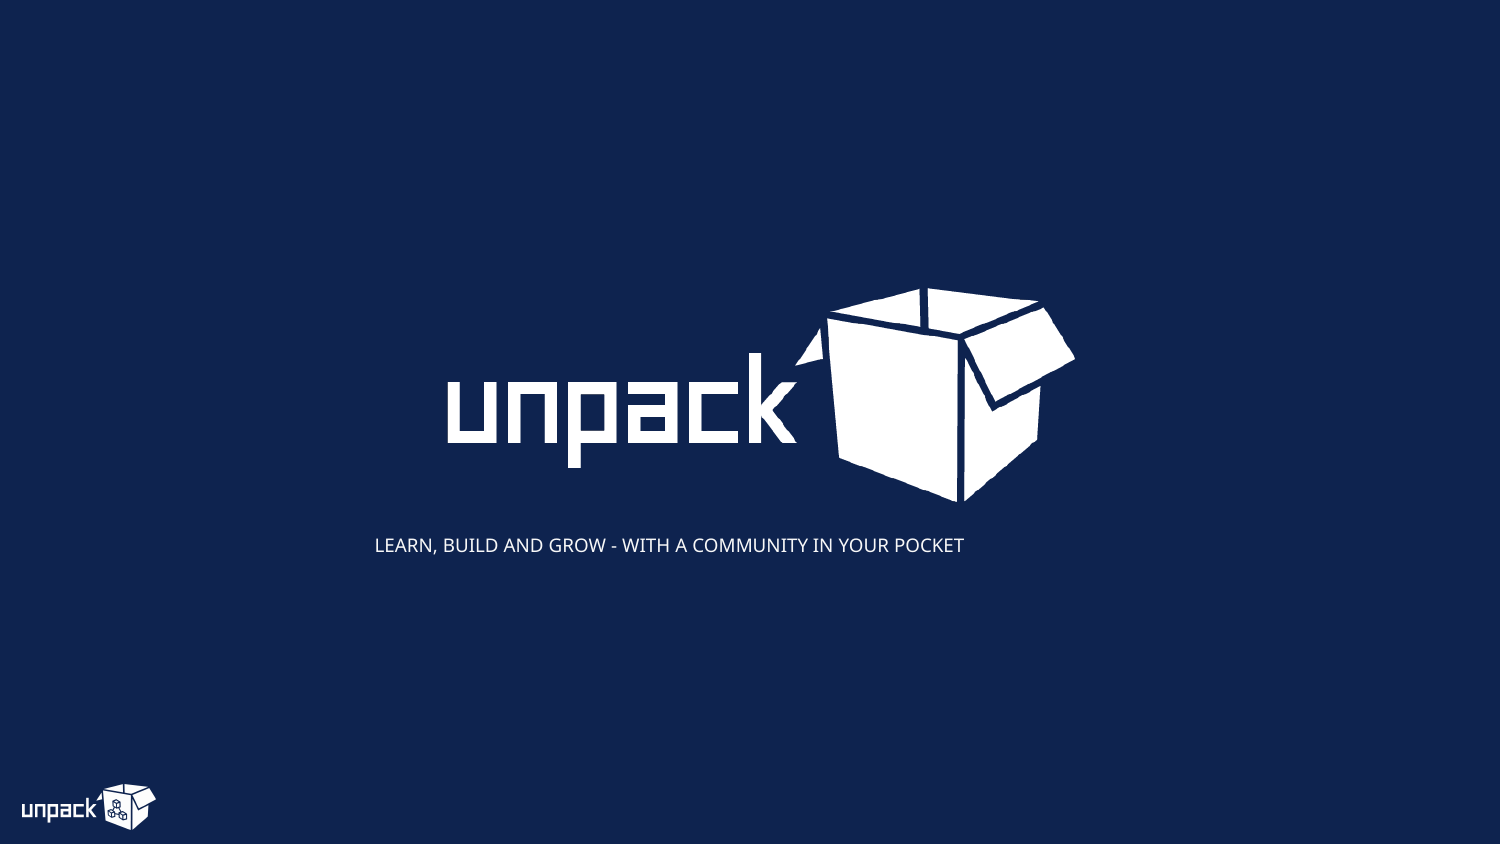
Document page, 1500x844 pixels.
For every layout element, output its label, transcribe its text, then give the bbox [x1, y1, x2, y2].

text_box LEARN, BUILD AND GROW - WITH A COMMUNITY IN YOUR POCKET [374, 524, 1126, 556]
picture [17, 784, 156, 830]
picture [425, 288, 1075, 502]
